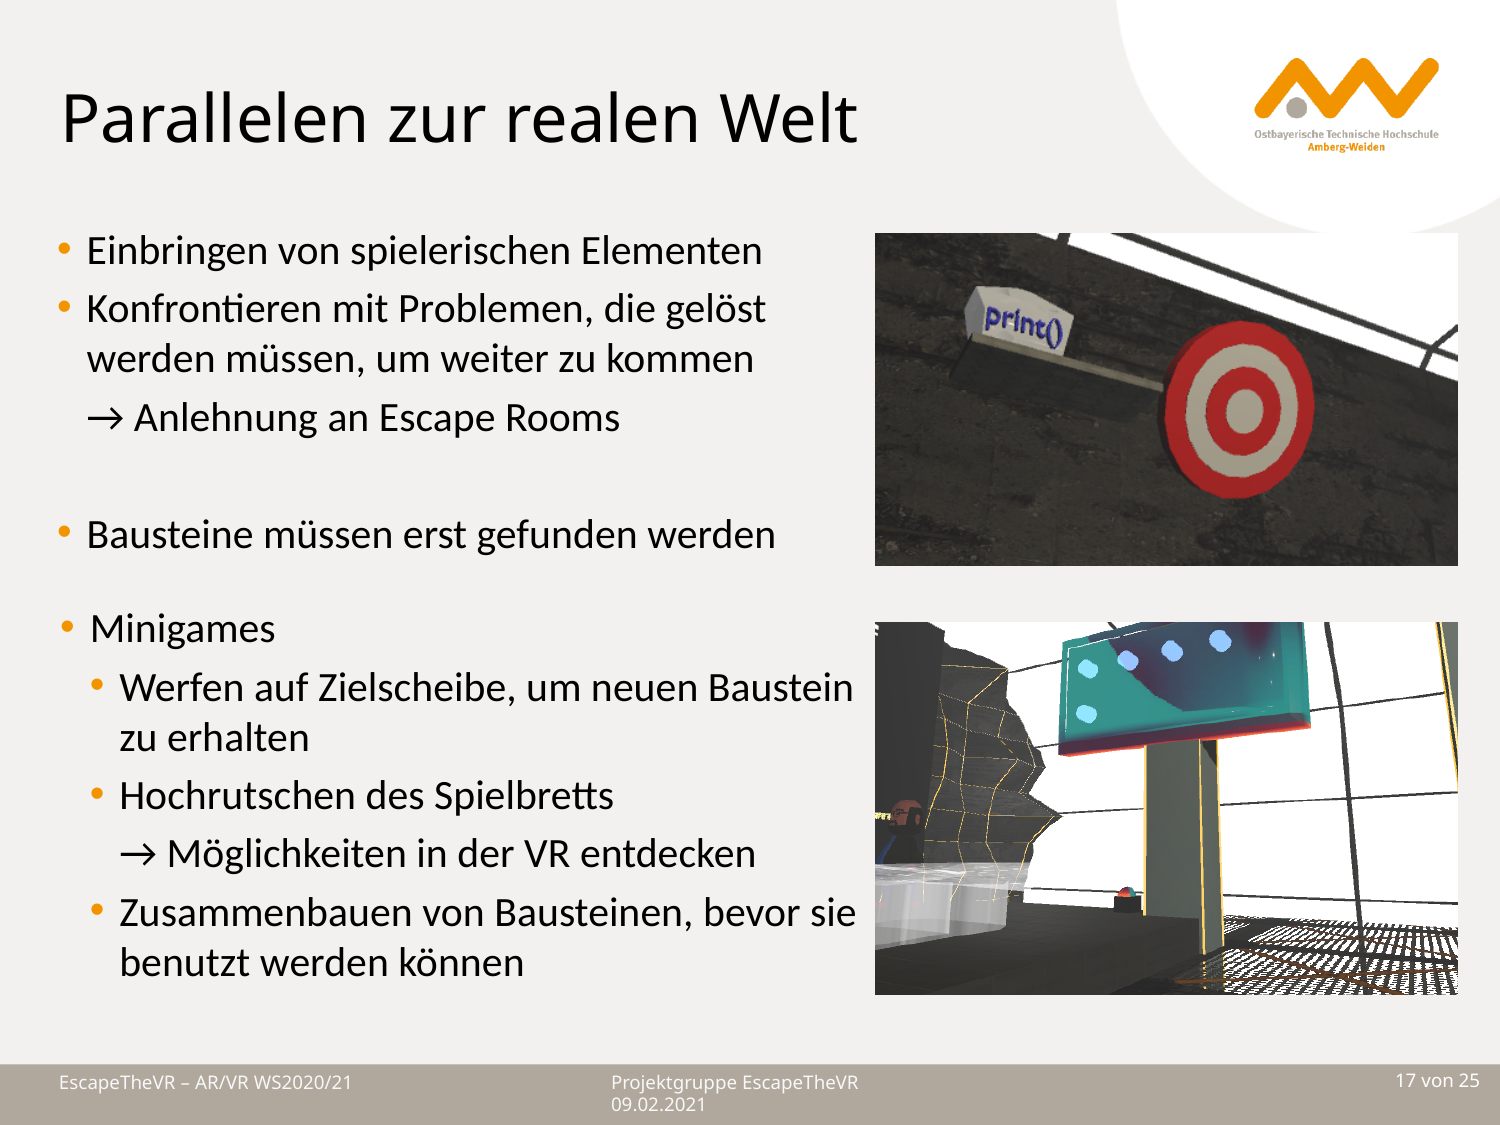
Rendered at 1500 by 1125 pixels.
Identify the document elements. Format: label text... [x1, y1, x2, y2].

picture [875, 0, 1500, 566]
title Parallelen zur realen Welt [44, 68, 1019, 234]
picture [875, 622, 1459, 995]
text_box Minigames Werfen auf Zielscheibe, um neuen Baustein zu erhalten Hochrutschen des Spielbretts → Möglichkeiten in der VR entdecken Zusammenbauen von Bausteinen, bevor sie benutzt werden können [45, 593, 876, 1024]
list Einbringen von spielerischen Elementen Konfrontieren mit Problemen, die gelöst werden müssen, um weiter zu kommen → Anlehnung an Escape Rooms Bausteine müssen erst gefunden werden [41, 214, 849, 566]
